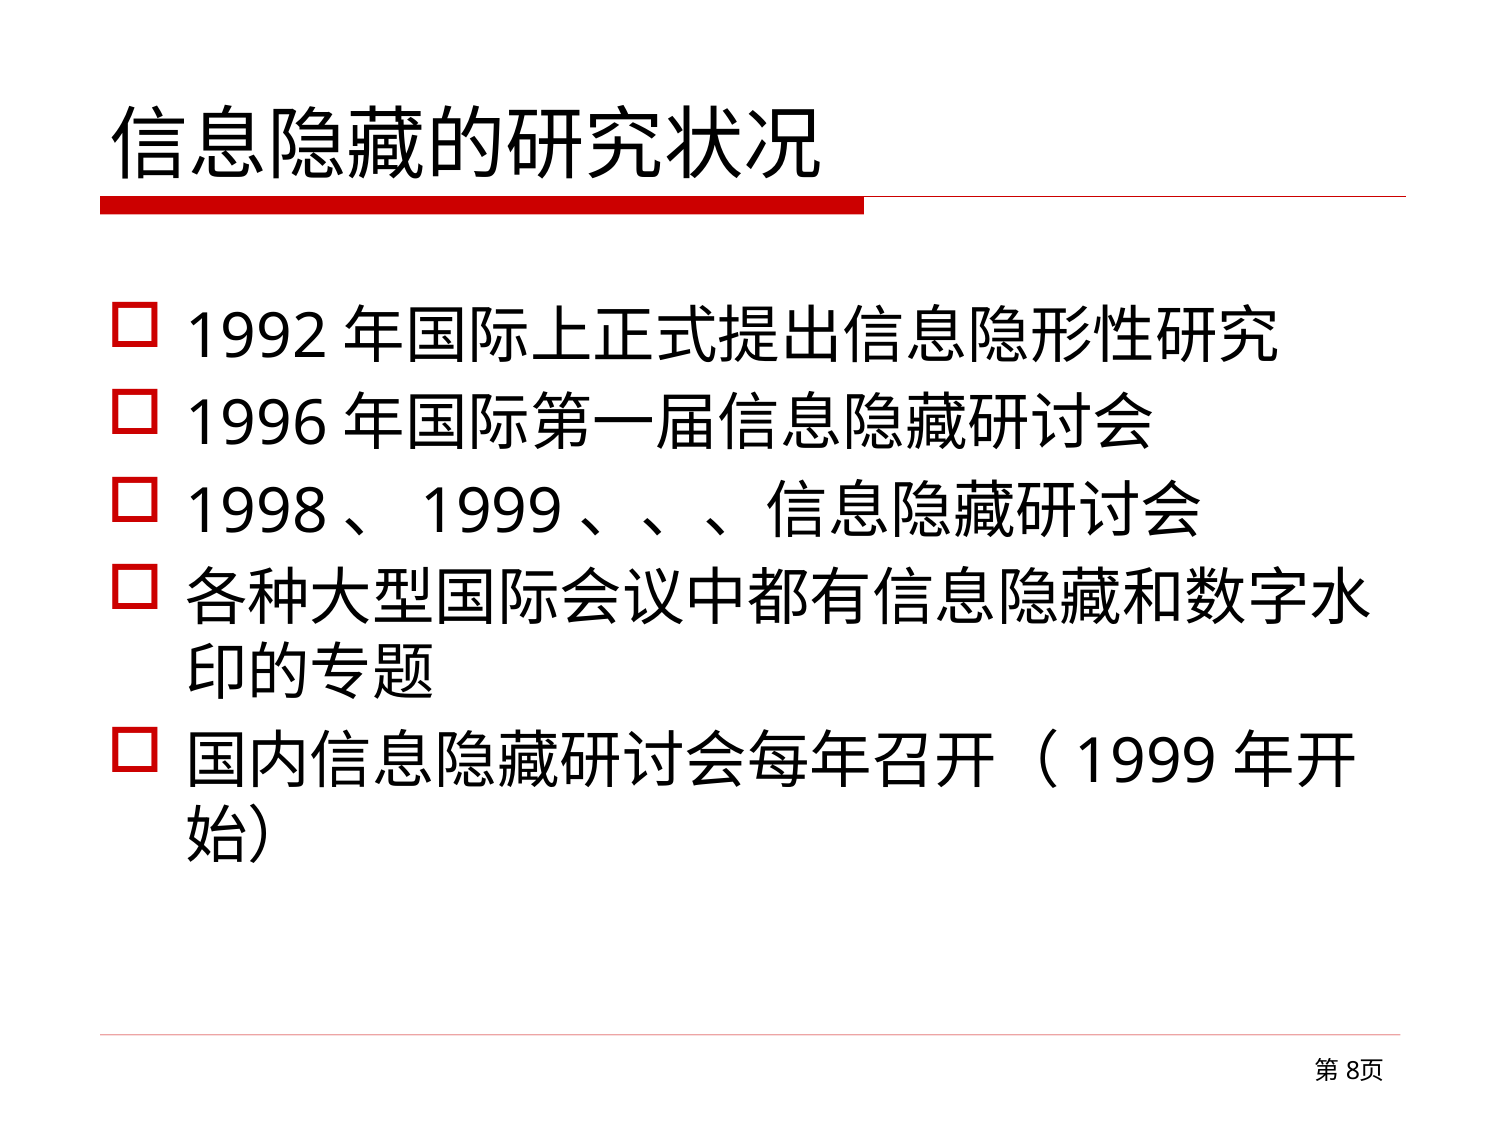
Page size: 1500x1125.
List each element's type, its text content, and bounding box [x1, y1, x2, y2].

title 信息隐藏的研究状况 [94, 50, 1407, 197]
slide_number [1074, 1046, 1401, 1103]
list 1992年国际上正式提出信息隐形性研究 1996年国际第一届信息隐藏研讨会 1998、1999、、、信息隐藏研讨会 各种大型国际会议中都有信息隐藏和数字水印的专题 国内信息隐藏研讨会每年召开（1999年开始） [92, 287, 1406, 988]
